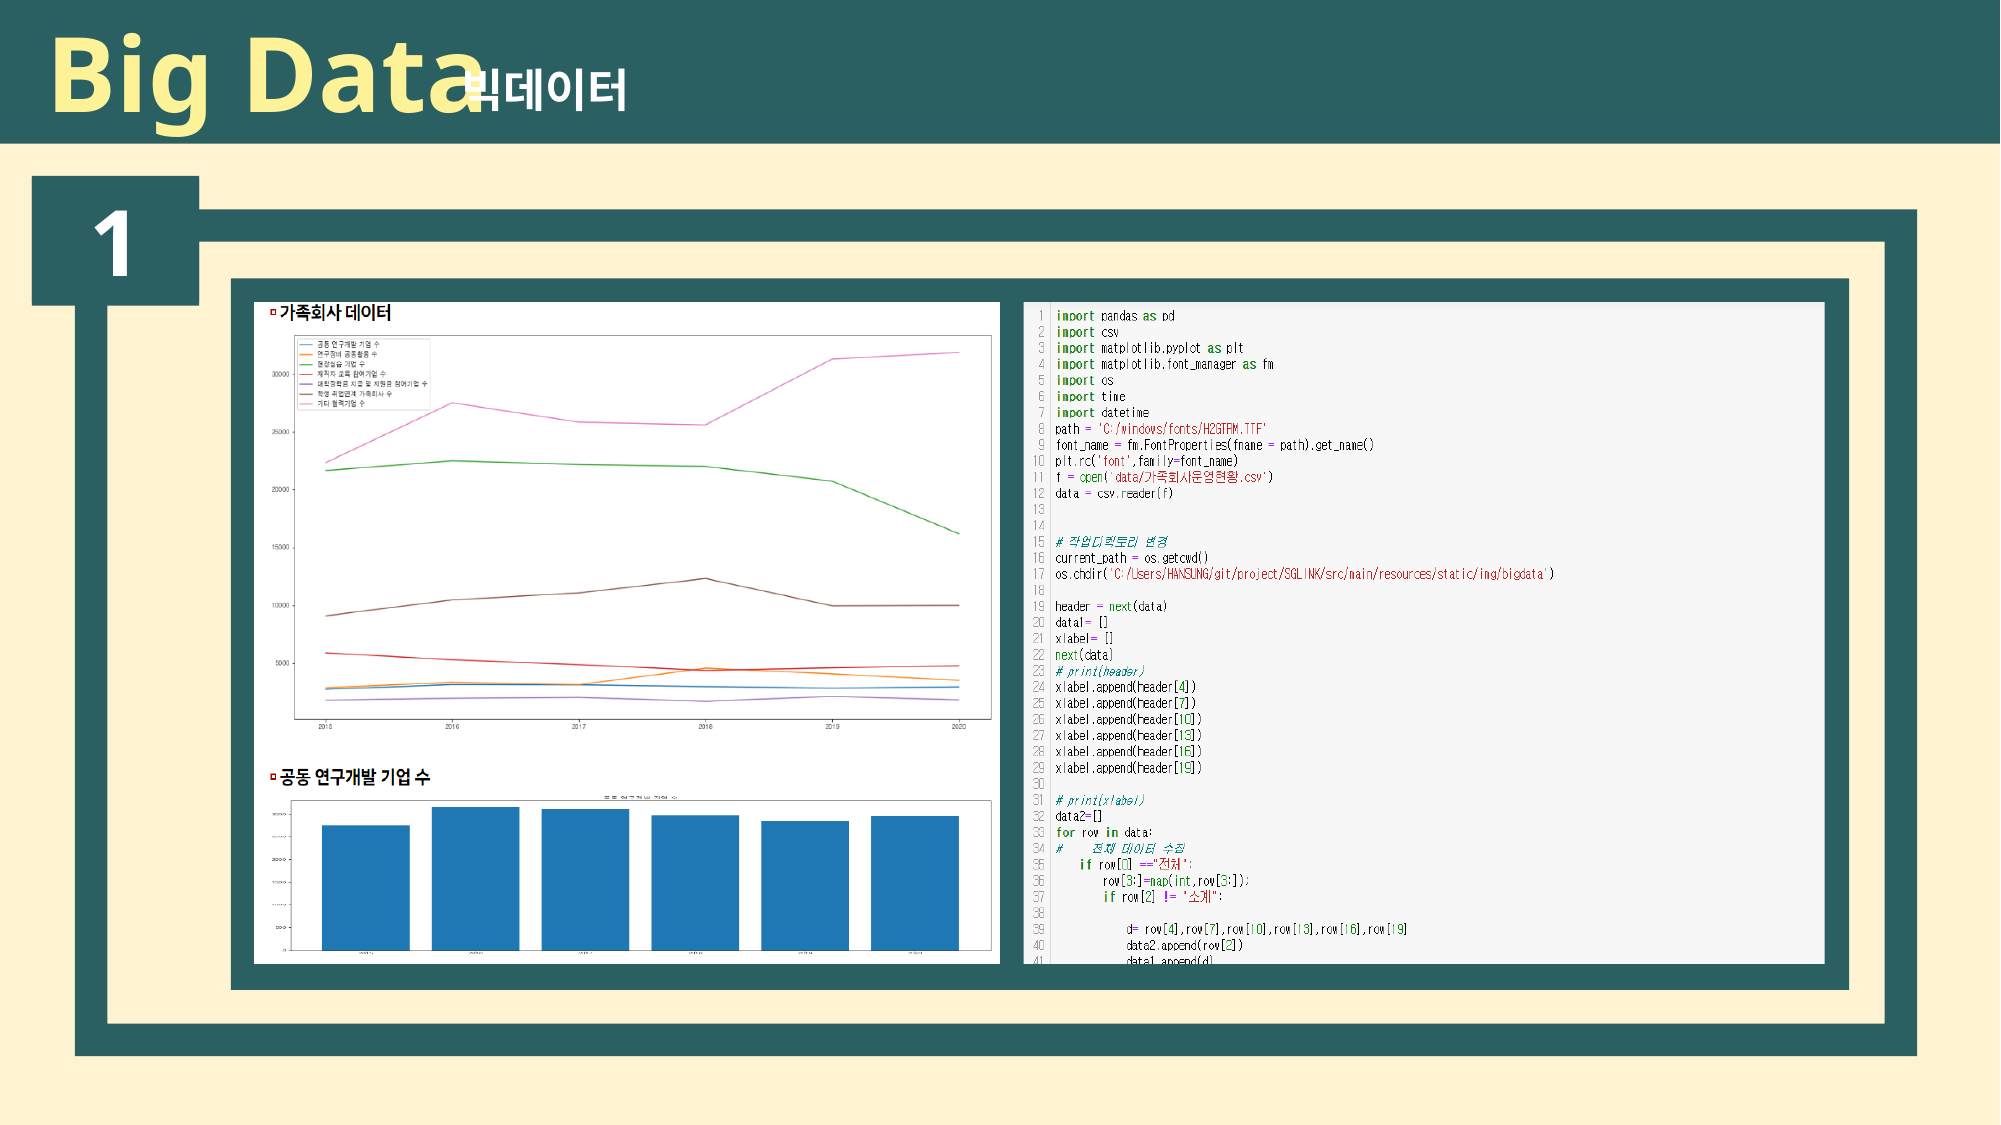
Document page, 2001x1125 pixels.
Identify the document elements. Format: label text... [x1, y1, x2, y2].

text_box Big Data [31, 1, 962, 141]
text_box [0, 0, 2000, 145]
picture [1023, 302, 1825, 964]
picture [254, 302, 1000, 964]
text_box 빅데이터 [446, 53, 914, 124]
text_box [0, 145, 2000, 1125]
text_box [31, 175, 1918, 1057]
